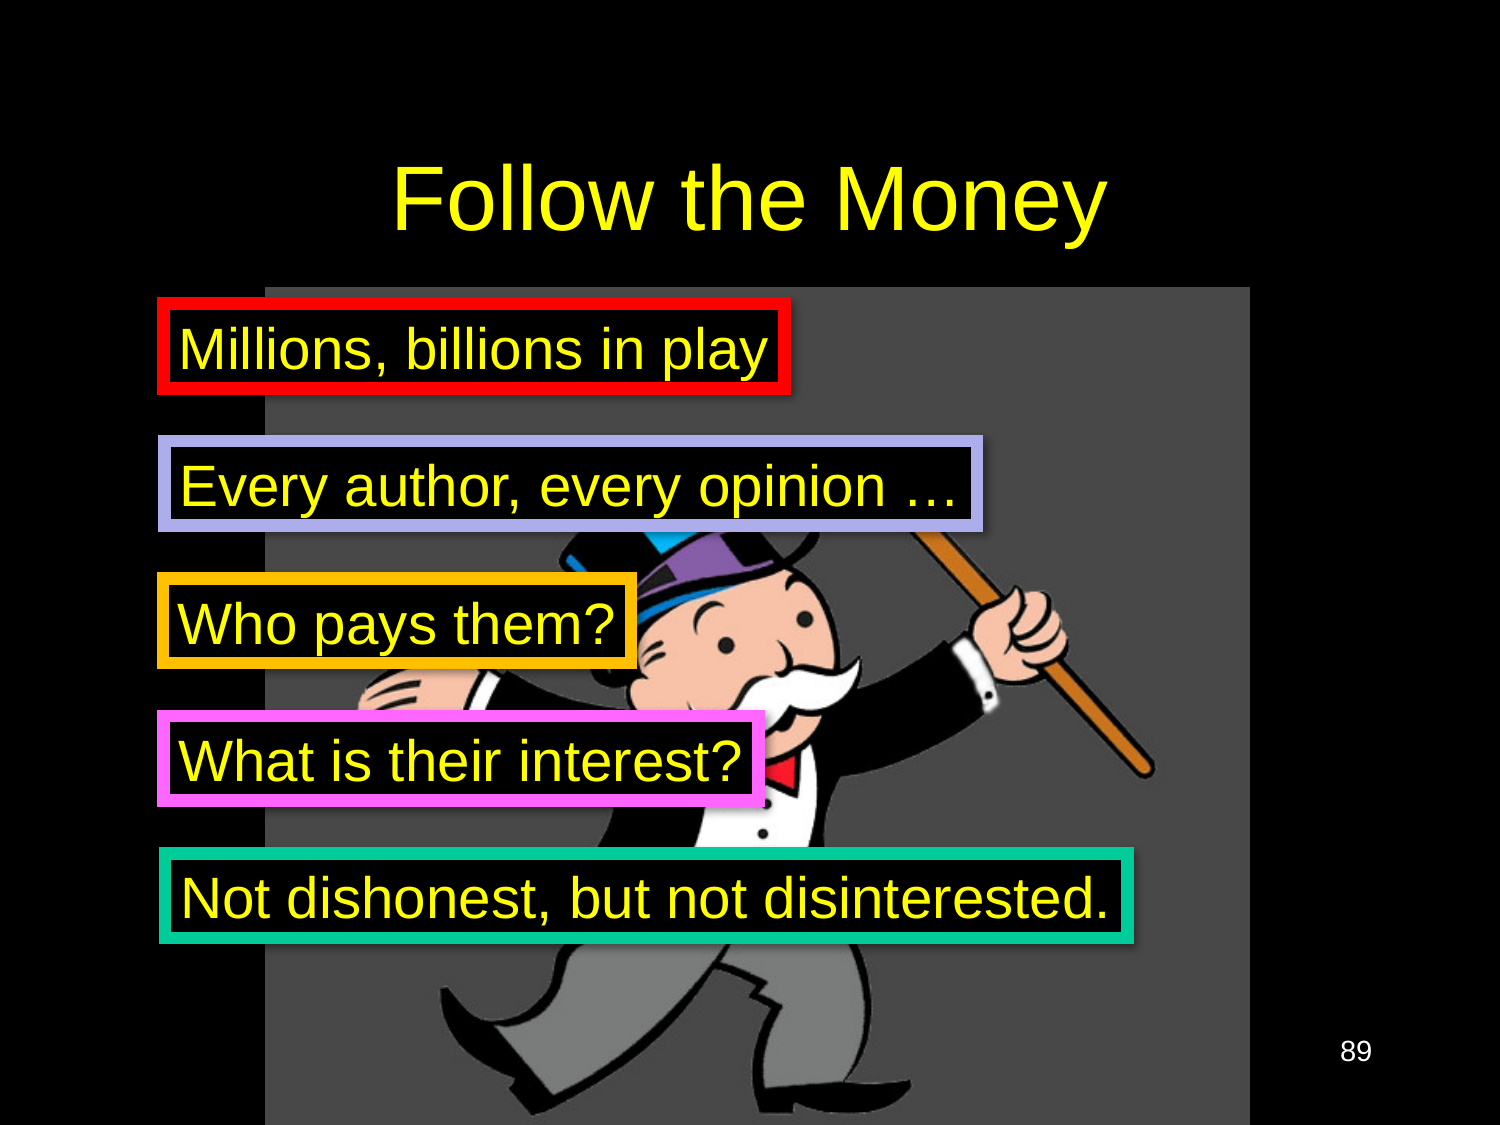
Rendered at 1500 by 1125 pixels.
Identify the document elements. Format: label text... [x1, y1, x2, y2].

text_box Every author, every opinion … [164, 441, 260, 526]
text_box Millions, billions in play [163, 303, 260, 389]
text_box Who pays them? [162, 578, 260, 664]
text_box Not dishonest, but not disinterested. [165, 853, 260, 938]
picture [265, 287, 1251, 1125]
title Follow the Money [112, 99, 1388, 288]
slide_number 89 [1254, 1024, 1388, 1101]
text_box What is their interest? [163, 715, 260, 801]
